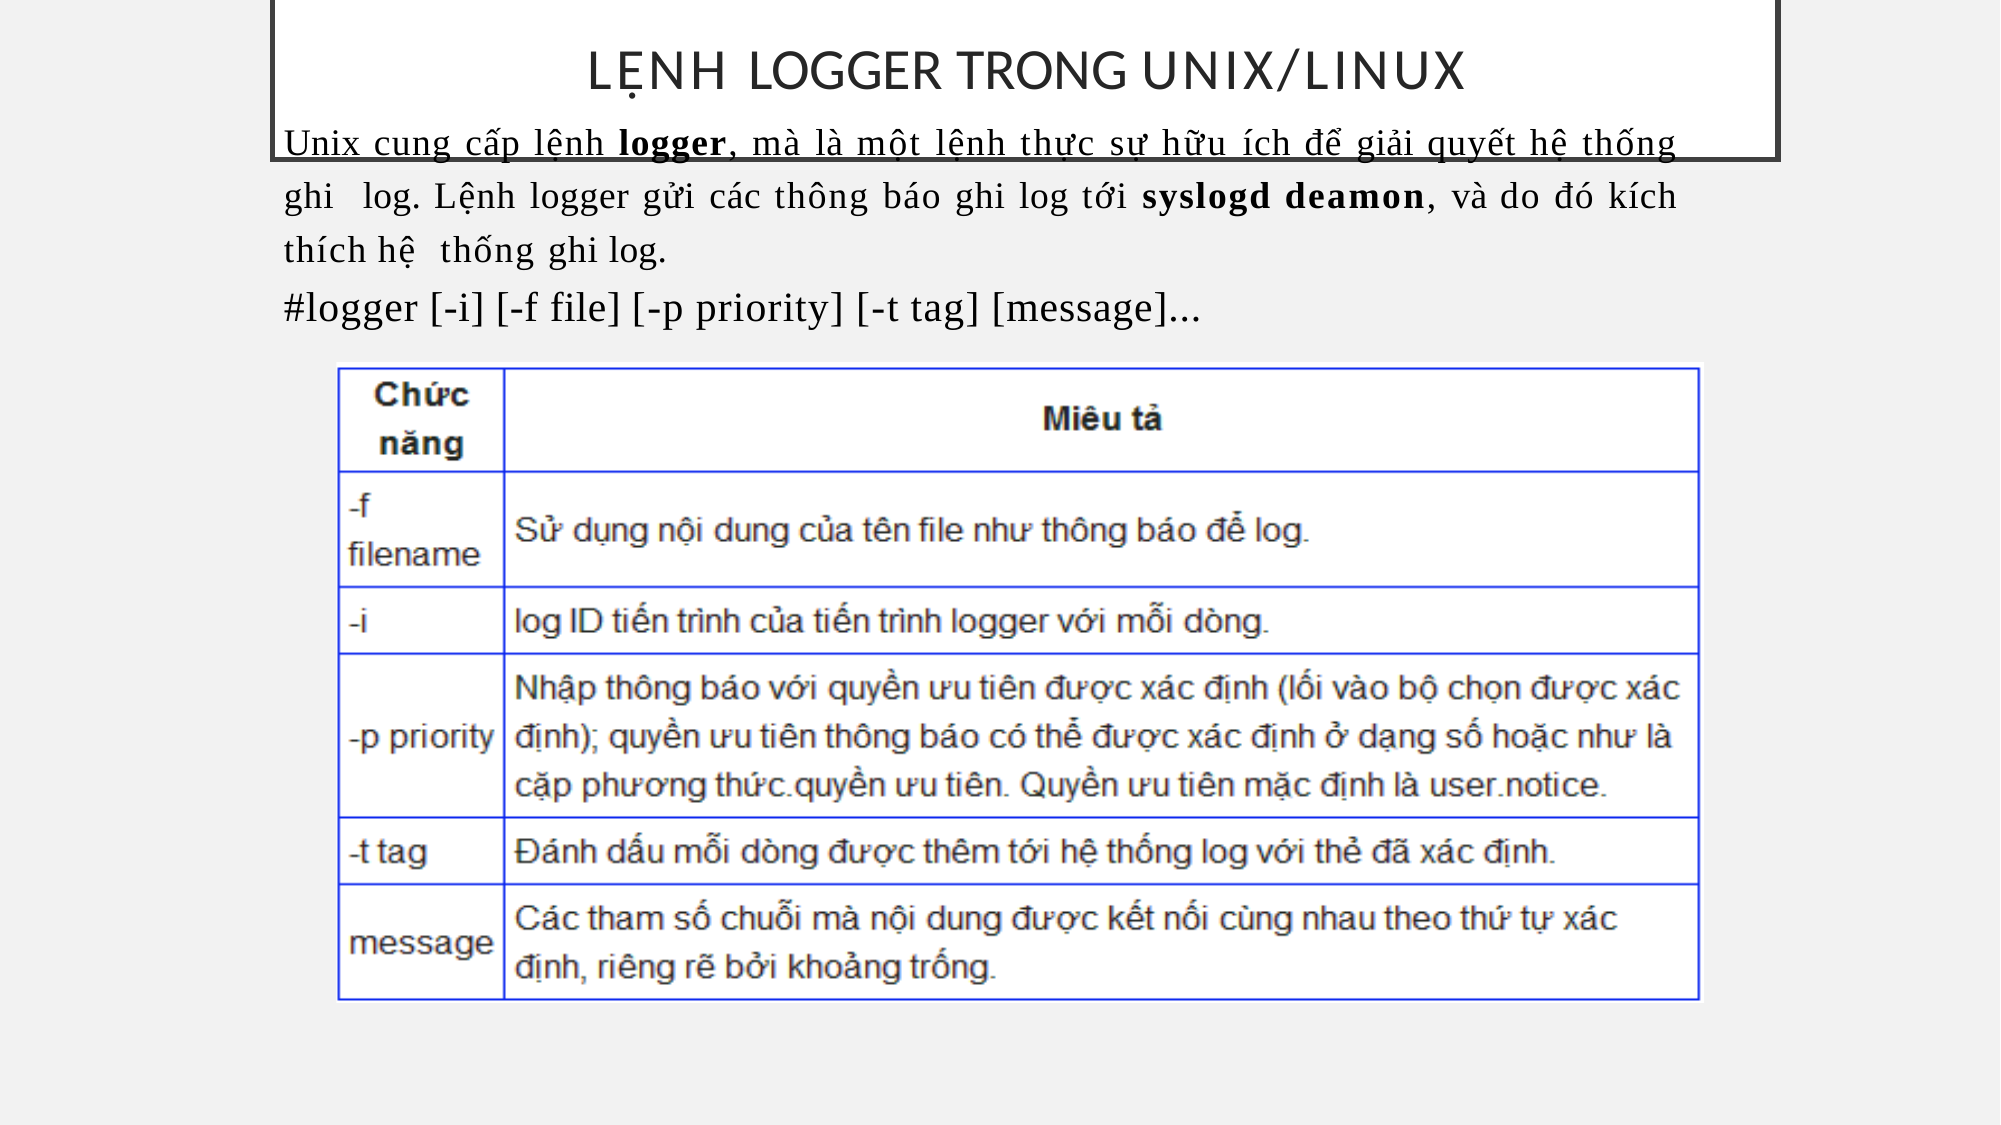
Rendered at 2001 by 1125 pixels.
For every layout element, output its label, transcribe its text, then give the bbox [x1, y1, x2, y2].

text_box Unix cung cấp lệnh logger, mà là một lệnh thực sự hữu ích để giải quyết hệ thống ghi log. Lệnh logger gửi các thông báo ghi log tới syslogd deamon, và do đó kích thích hệ thống ghi log. #logger [-i] [-f file] [-p priority] [-t tag] [message]... [281, 106, 1679, 331]
title Lệnh logger trong Unix/Linux [270, 0, 1781, 162]
text_box [336, 362, 1705, 1003]
